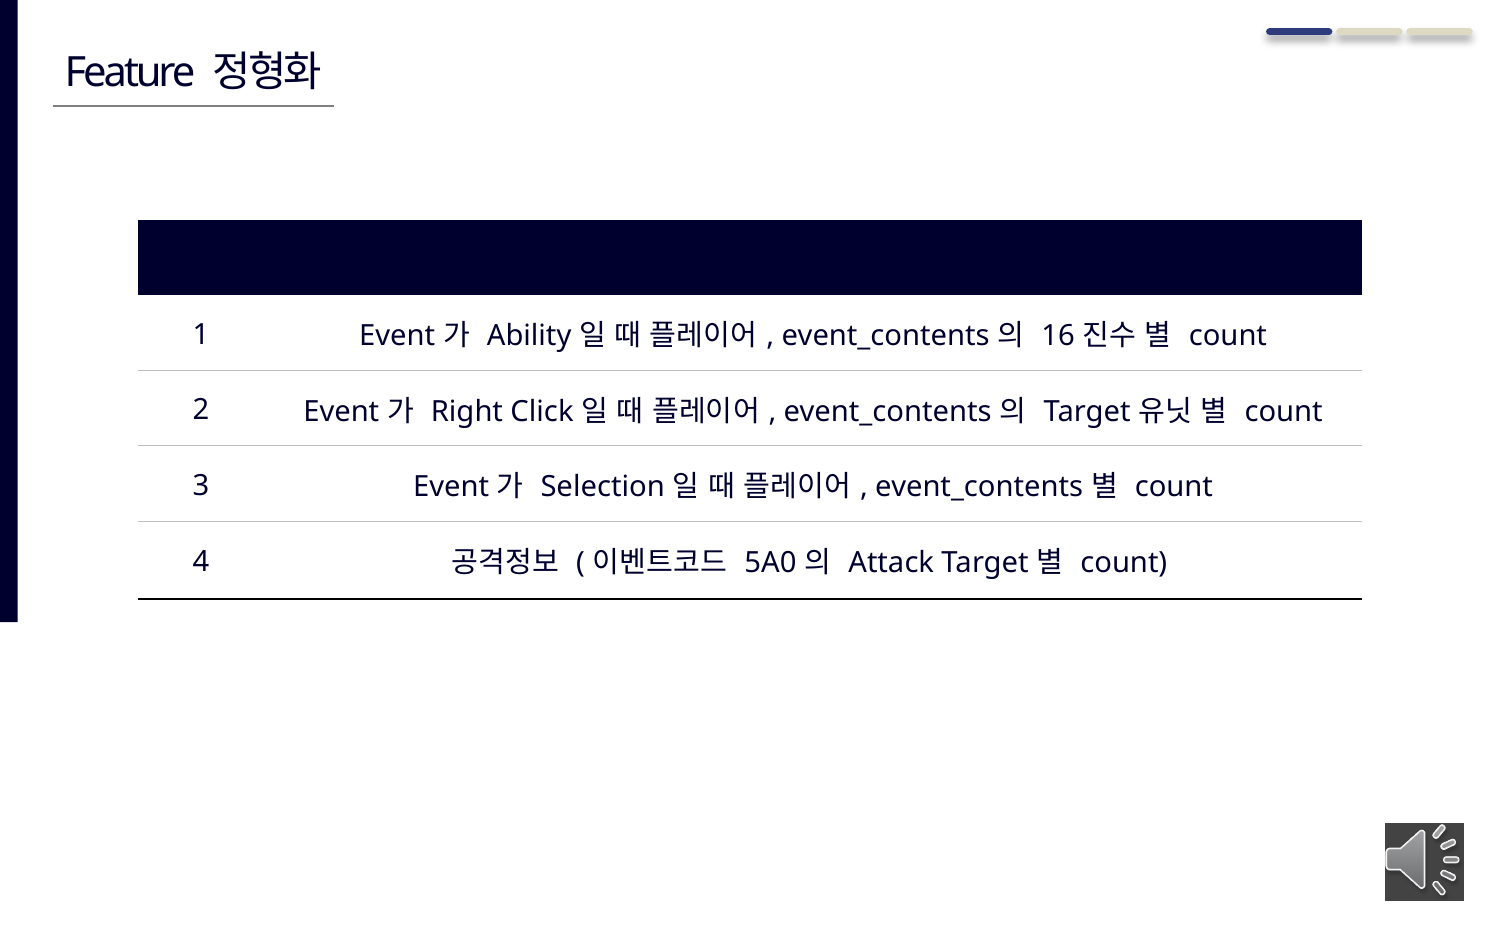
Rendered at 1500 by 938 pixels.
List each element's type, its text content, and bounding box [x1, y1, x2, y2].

table_cell 공격정보 (이벤트코드 5A0의 Attack Target별 count) [264, 522, 1362, 598]
table_cell Event가 Right Click일 때 플레이어, event_contents의 Target유닛 별 count [264, 371, 1362, 445]
table_header 내용 [264, 220, 1362, 295]
table_cell 2 [138, 371, 264, 445]
table_cell 1 [138, 295, 264, 370]
table_cell 3 [138, 446, 264, 521]
picture [1384, 821, 1465, 903]
text_box Feature 정형화 [49, 37, 337, 103]
table_cell Event가 Ability일 때 플레이어, event_contents의 16진수 별 count [264, 295, 1362, 370]
table_header 번호 [138, 220, 264, 295]
table_cell Event가 Selection일 때 플레이어, event_contents별 count [264, 446, 1362, 521]
table_cell 4 [138, 522, 264, 598]
